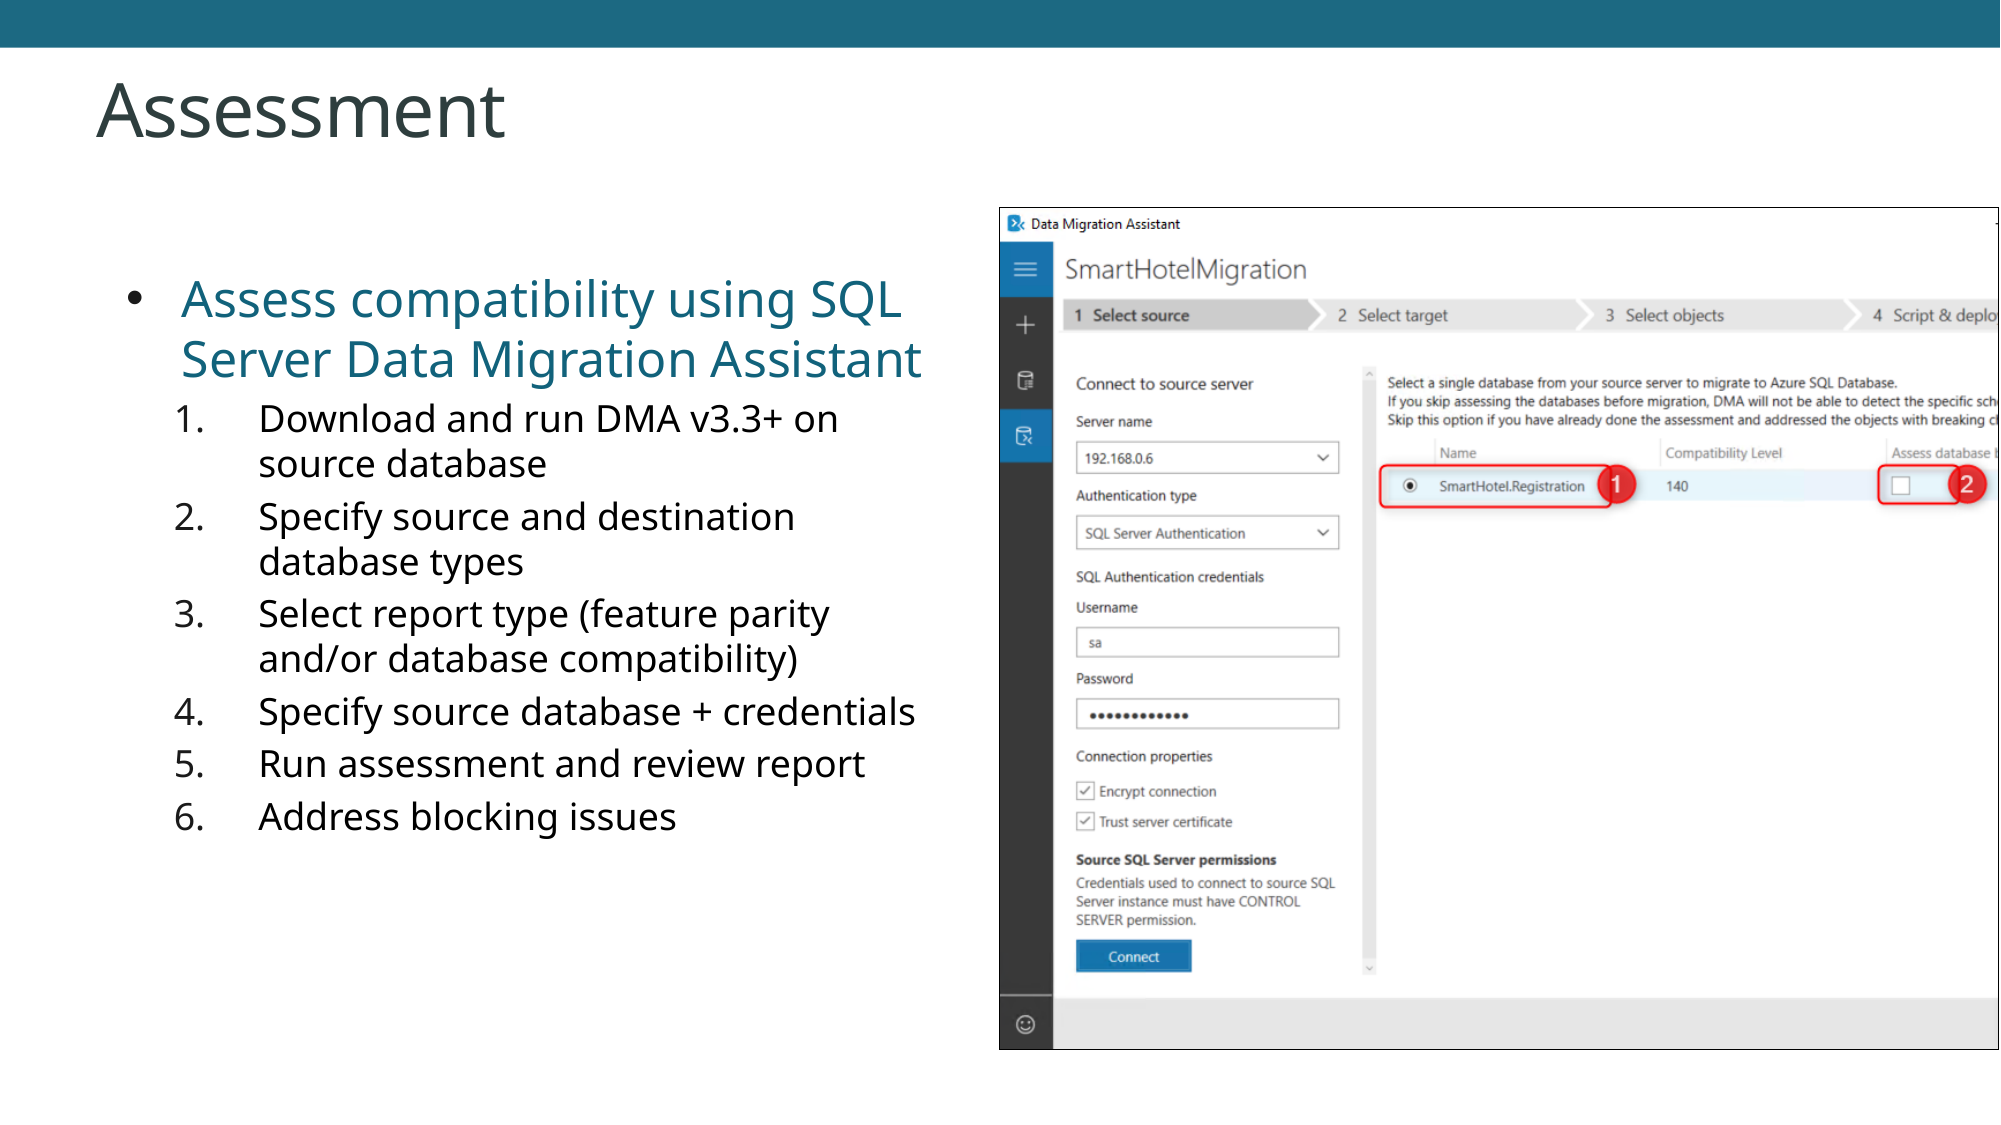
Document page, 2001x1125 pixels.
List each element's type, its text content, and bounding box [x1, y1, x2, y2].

list Assess compatibility using SQL Server Data Migration Assistant Download and run DMA v3.3+ on source database Specify source and destination database types Select report type (feature parity and/or database compatibility) Specify source database + credentials Run assessment and review report Address blocking issues [96, 237, 964, 727]
title Assessment [96, 62, 1668, 154]
picture [999, 207, 2000, 1050]
